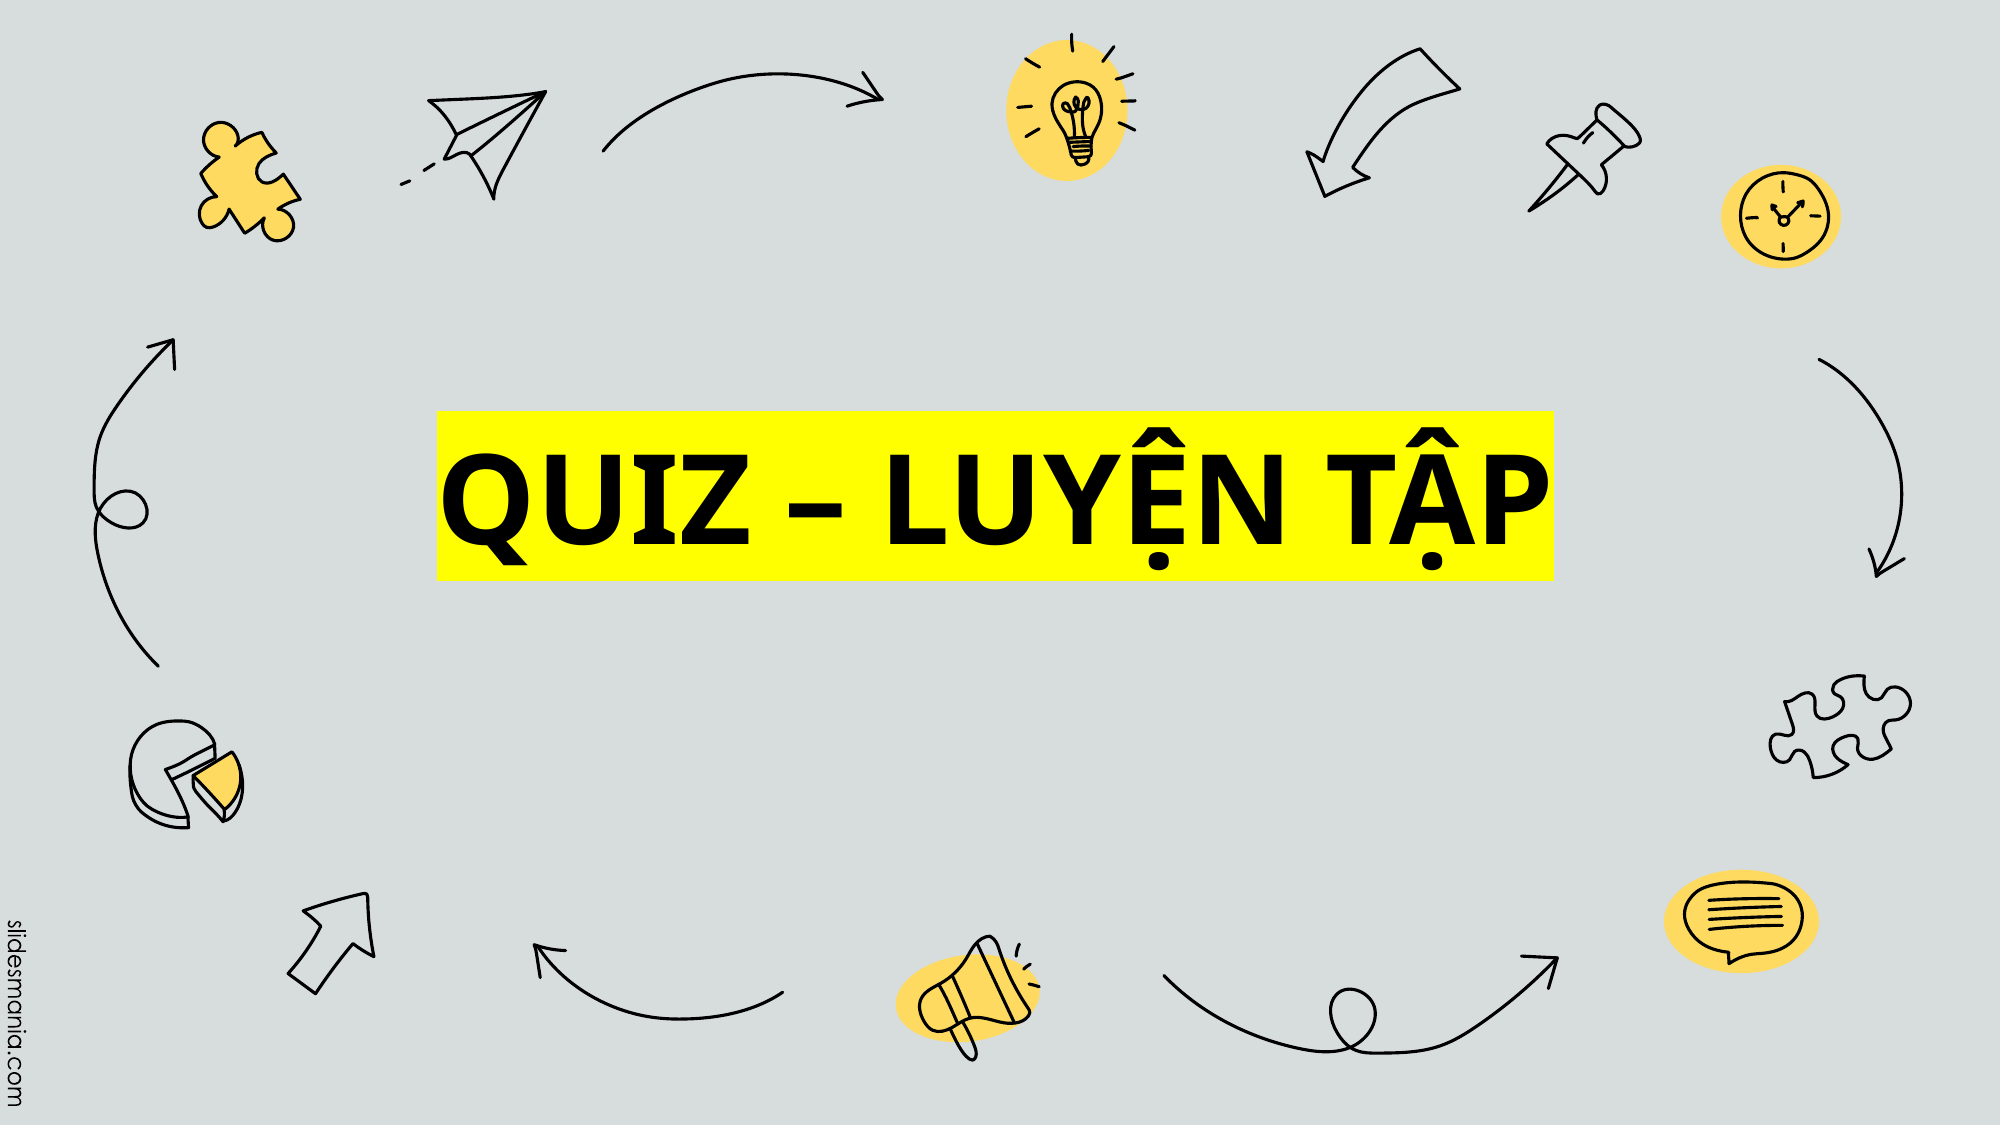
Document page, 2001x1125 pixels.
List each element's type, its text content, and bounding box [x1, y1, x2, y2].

title QUIZ – LUYỆN TẬP [416, 399, 1629, 739]
